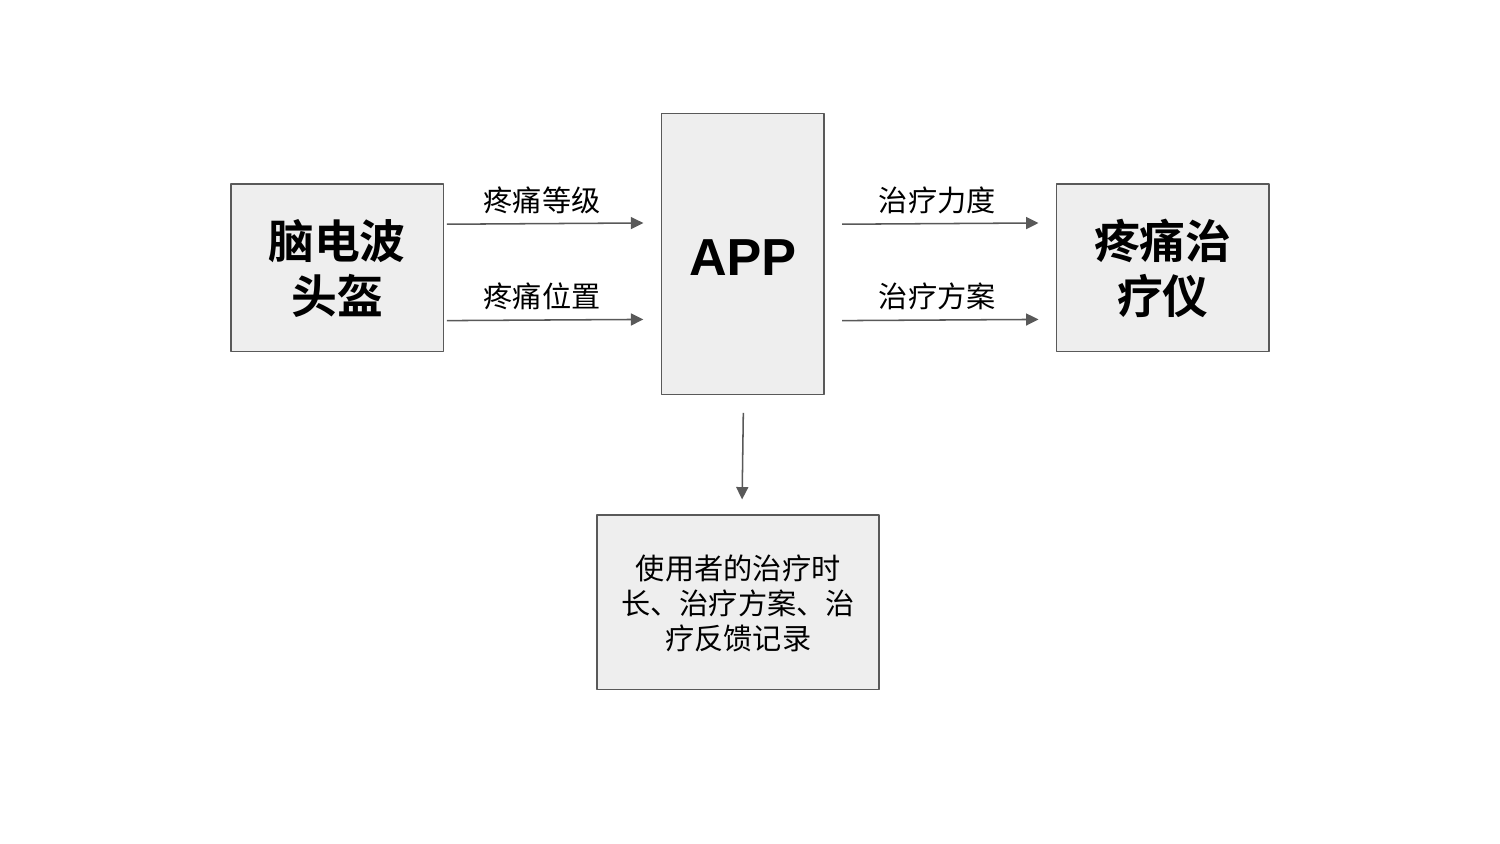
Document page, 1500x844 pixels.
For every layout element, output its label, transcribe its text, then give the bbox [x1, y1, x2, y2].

text_box 治疗力度 [863, 167, 1016, 217]
text_box 治疗方案 [863, 263, 1016, 313]
text_box 脑电波头盔 [231, 184, 444, 352]
text_box 疼痛位置 [468, 263, 621, 313]
text_box 使用者的治疗时长、治疗方案、治疗反馈记录 [597, 515, 880, 690]
text_box APP [661, 113, 824, 395]
text_box 疼痛等级 [468, 167, 621, 217]
text_box 疼痛治疗仪 [1056, 184, 1269, 352]
